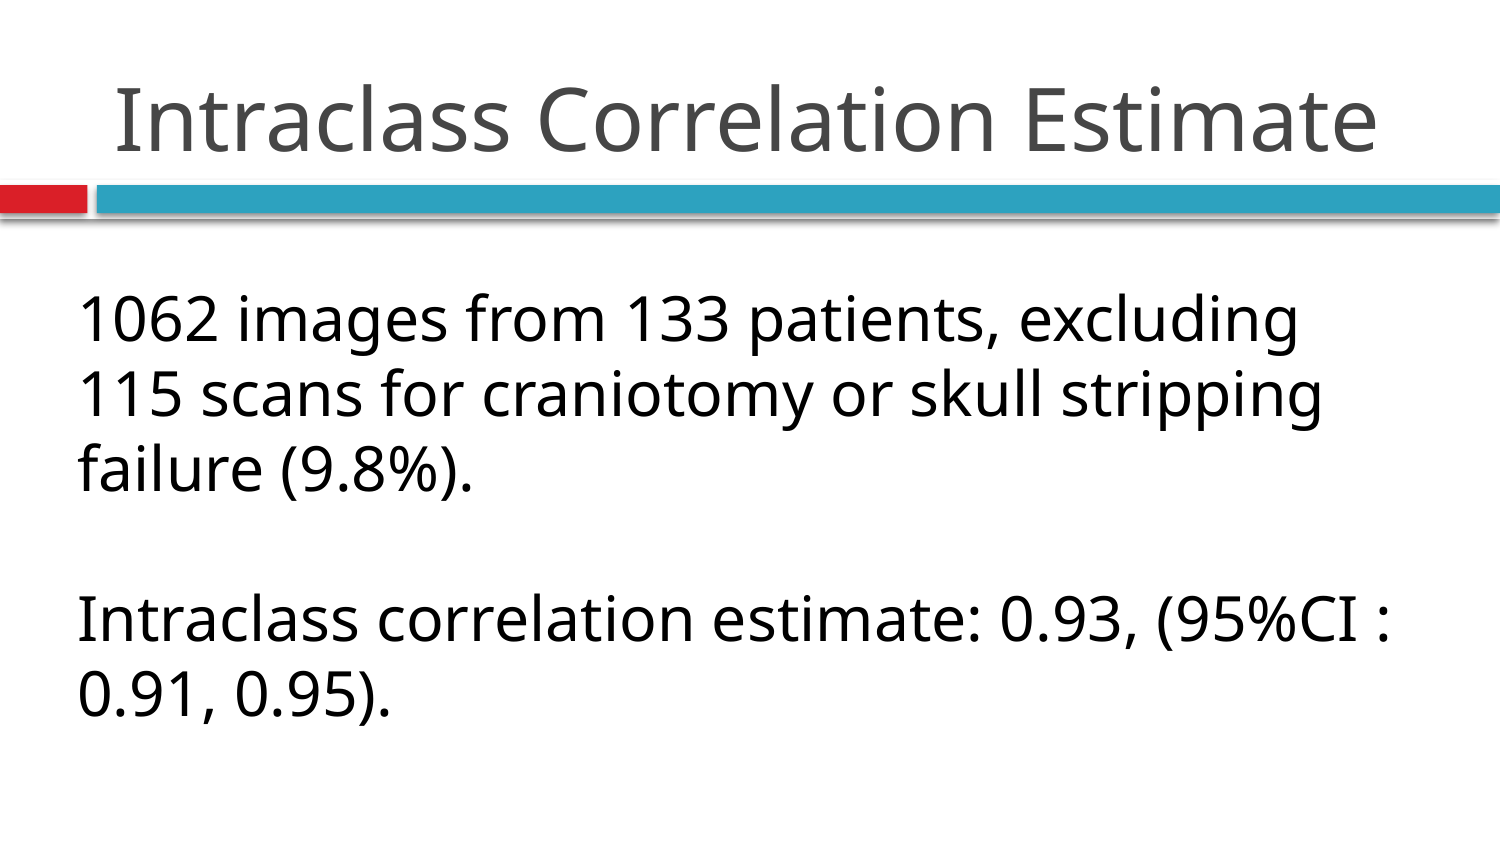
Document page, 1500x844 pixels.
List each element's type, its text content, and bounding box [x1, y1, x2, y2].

title Intraclass Correlation Estimate [99, 19, 1438, 185]
text_box 1062 images from 133 patients, excluding 115 scans for craniotomy or skull stripping failure (9.8%). Intraclass correlation estimate: 0.93, (95%CI : 0.91, 0.95). [62, 271, 1438, 844]
